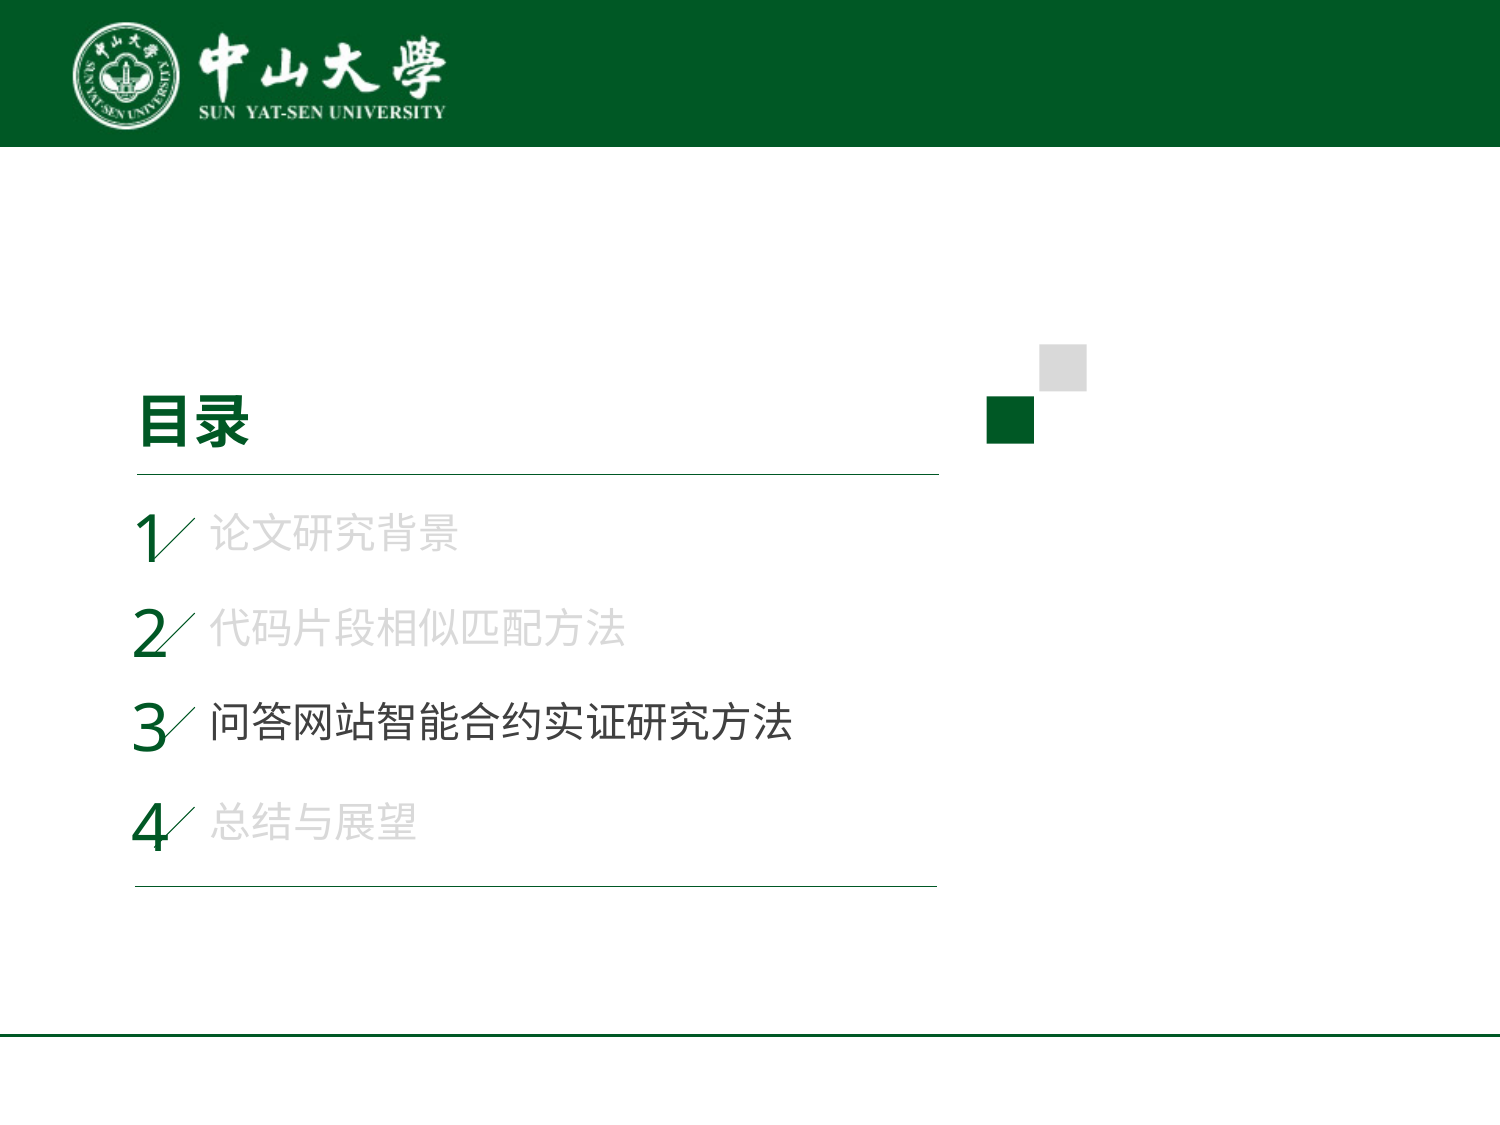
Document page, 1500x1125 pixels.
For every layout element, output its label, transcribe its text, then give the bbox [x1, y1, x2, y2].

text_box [154, 613, 195, 654]
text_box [154, 807, 195, 848]
text_box 2 [116, 583, 185, 677]
text_box 总结与展望 [194, 788, 434, 854]
text_box 3 [116, 677, 185, 773]
text_box [986, 395, 1035, 445]
text_box [0, 0, 1500, 148]
text_box 代码片段相似匹配方法 [194, 594, 642, 660]
text_box 论文研究背景 [194, 499, 475, 565]
text_box 4 [116, 777, 185, 873]
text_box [154, 518, 195, 559]
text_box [154, 707, 195, 748]
text_box 目录 [120, 376, 267, 462]
text_box 1 [116, 488, 185, 583]
picture [45, 0, 465, 147]
text_box 问答网站智能合约实证研究方法 [194, 688, 809, 754]
text_box [1038, 343, 1088, 393]
